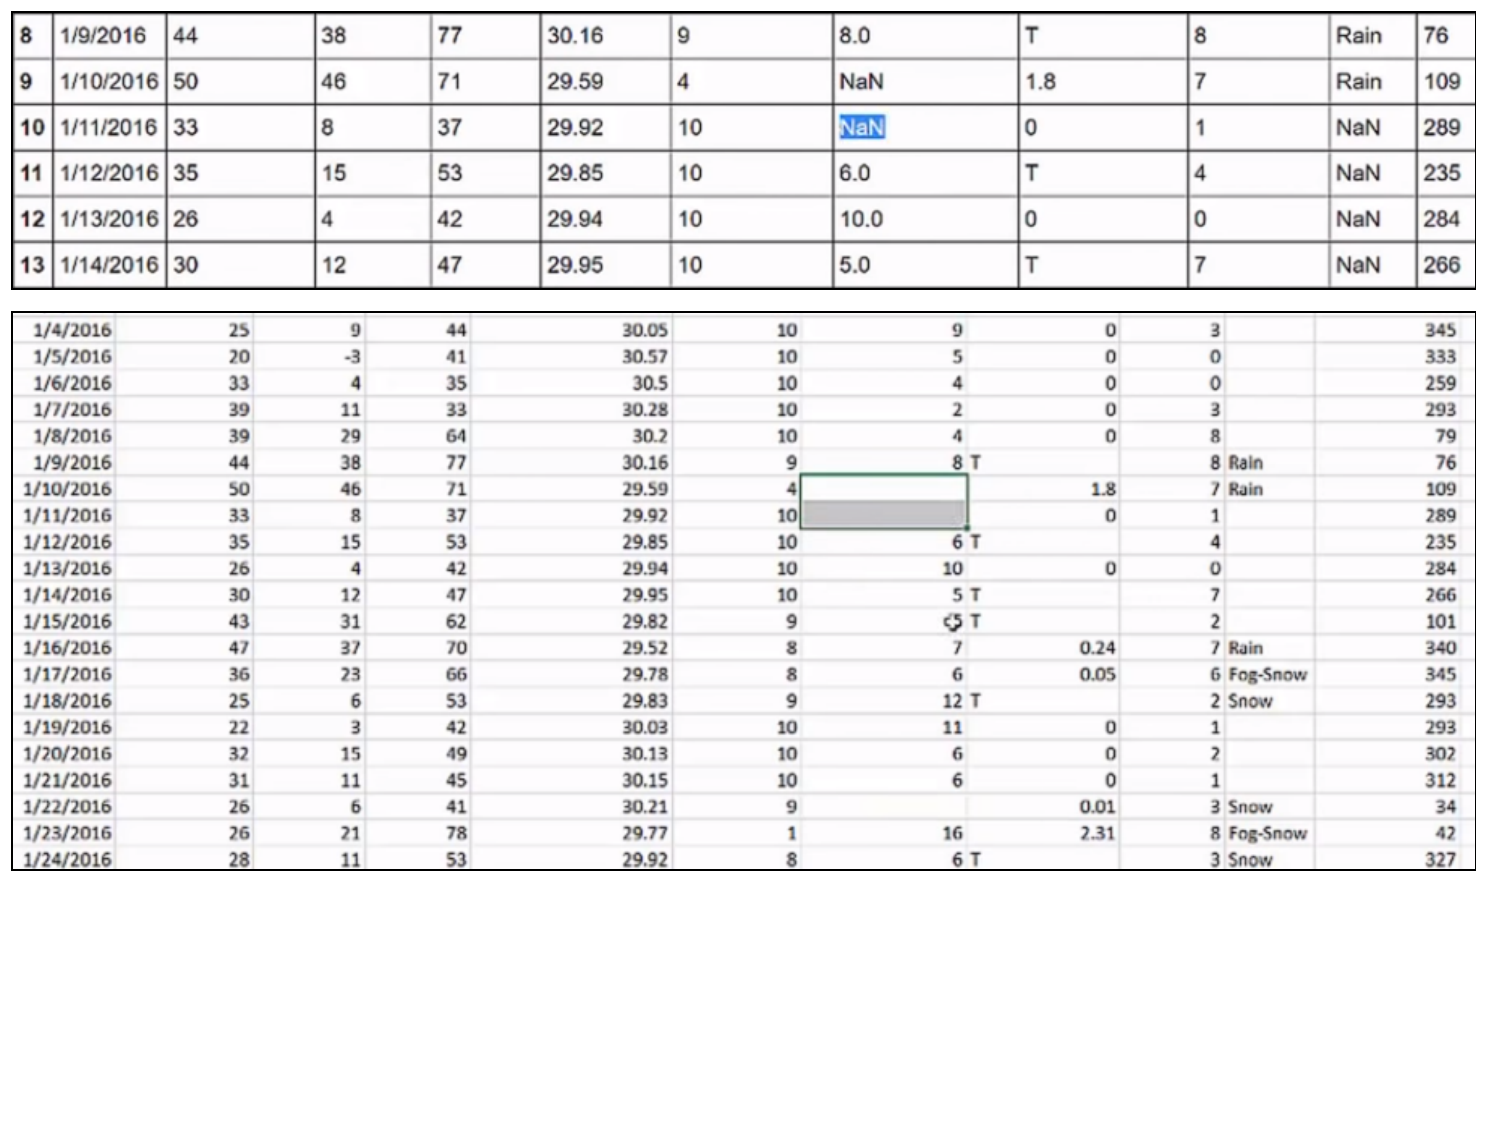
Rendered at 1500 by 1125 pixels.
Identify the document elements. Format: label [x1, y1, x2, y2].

picture [12, 12, 1476, 289]
picture [12, 312, 1476, 870]
